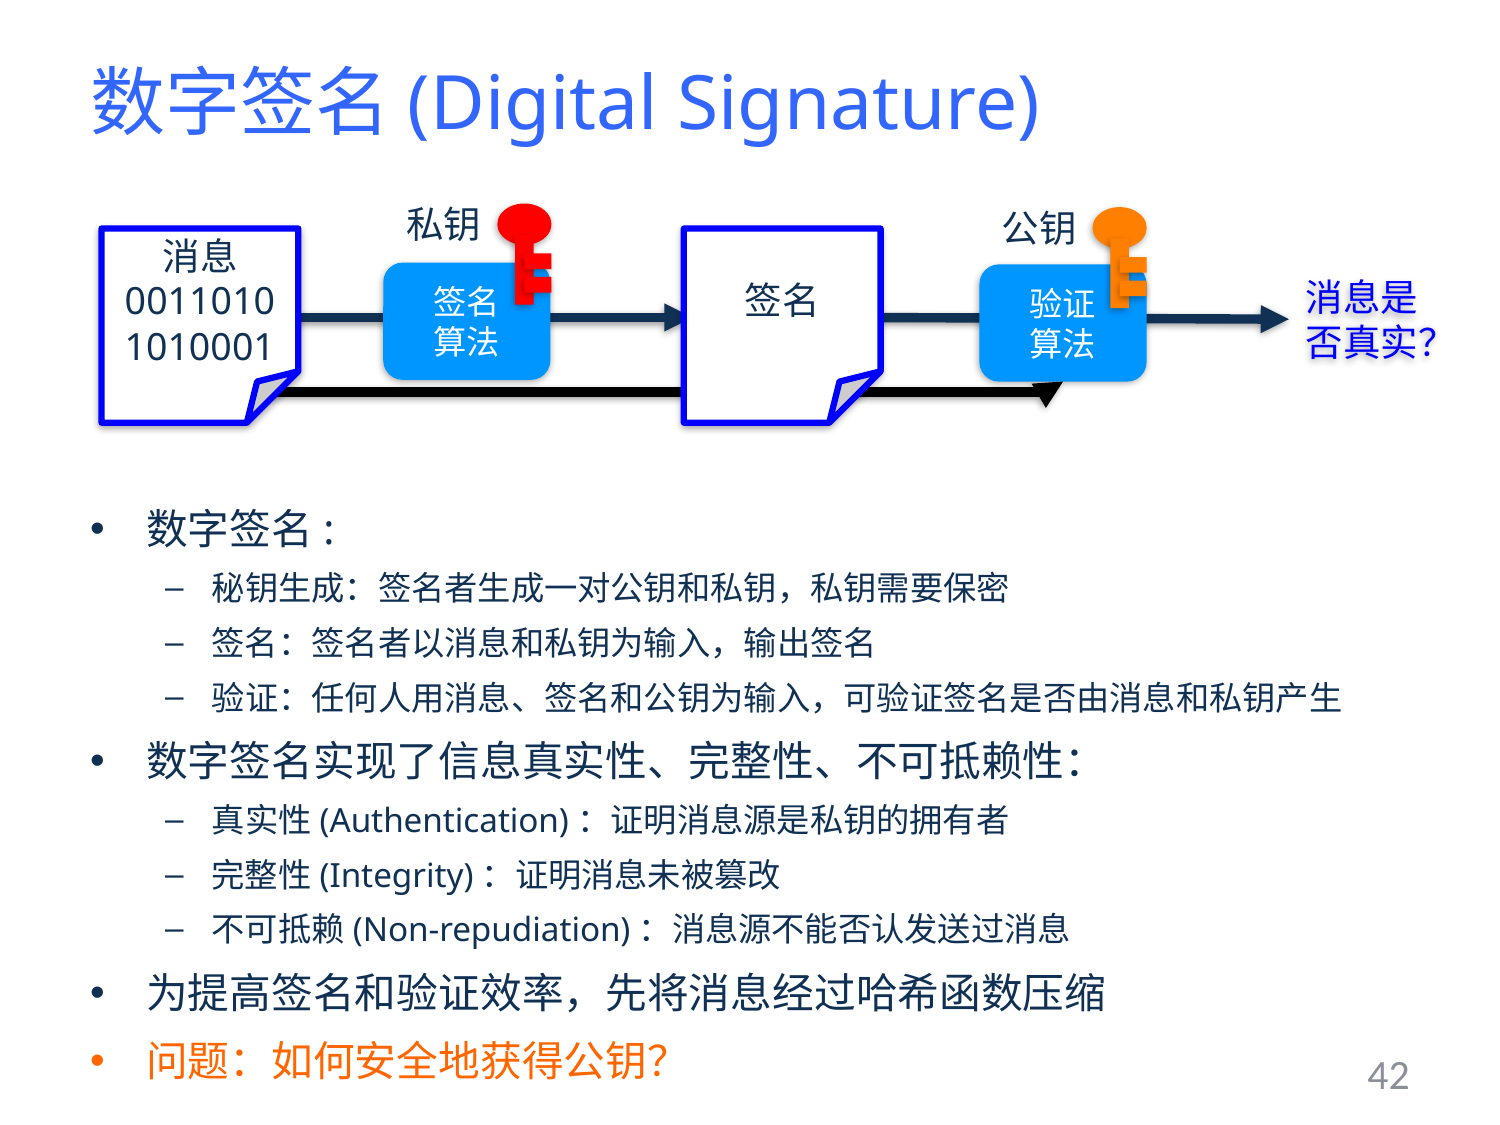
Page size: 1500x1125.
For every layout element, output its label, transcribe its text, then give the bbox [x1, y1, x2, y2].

text_box 签名 算法 [382, 261, 552, 316]
text_box 消息 00110101010001 [100, 227, 300, 424]
list 数字签名: 秘钥生成：签名者生成一对公钥和私钥，私钥需要保密 签名：签名者以消息和私钥为输入，输出签名 验证：任何人用消息、签名和公钥为输入，可验证签名是否由消息和私钥产生 数字签名实现了信息真实性、完整性、不可抵赖性： 真实性(Authentication)：证明消息源是私钥的拥有者 完整性(Integrity)：证明消息未被篡改 不可抵赖(Non-repudiation)：消息源不能否认发送过消息 为提高签名和验证效率，先将消息经过哈希函数压缩 问题：如何安全地获得公钥？ [75, 485, 1425, 1016]
text_box 验证 算法 [978, 329, 1148, 383]
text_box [497, 203, 552, 305]
title 数字签名(Digital Signature) [75, 6, 606, 194]
text_box 验证 算法 [978, 263, 1088, 315]
text_box 消息是否真实？ [1262, 199, 1462, 440]
slide_number 42 [1074, 1042, 1425, 1103]
text_box 签名 算法 [382, 326, 552, 381]
title 数字签名(Digital Signature) [631, 6, 1425, 194]
text_box 签名 [683, 227, 882, 424]
text_box 公钥 [987, 197, 1092, 257]
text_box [611, 0, 627, 819]
text_box 私钥 [391, 194, 497, 254]
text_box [1092, 206, 1147, 309]
